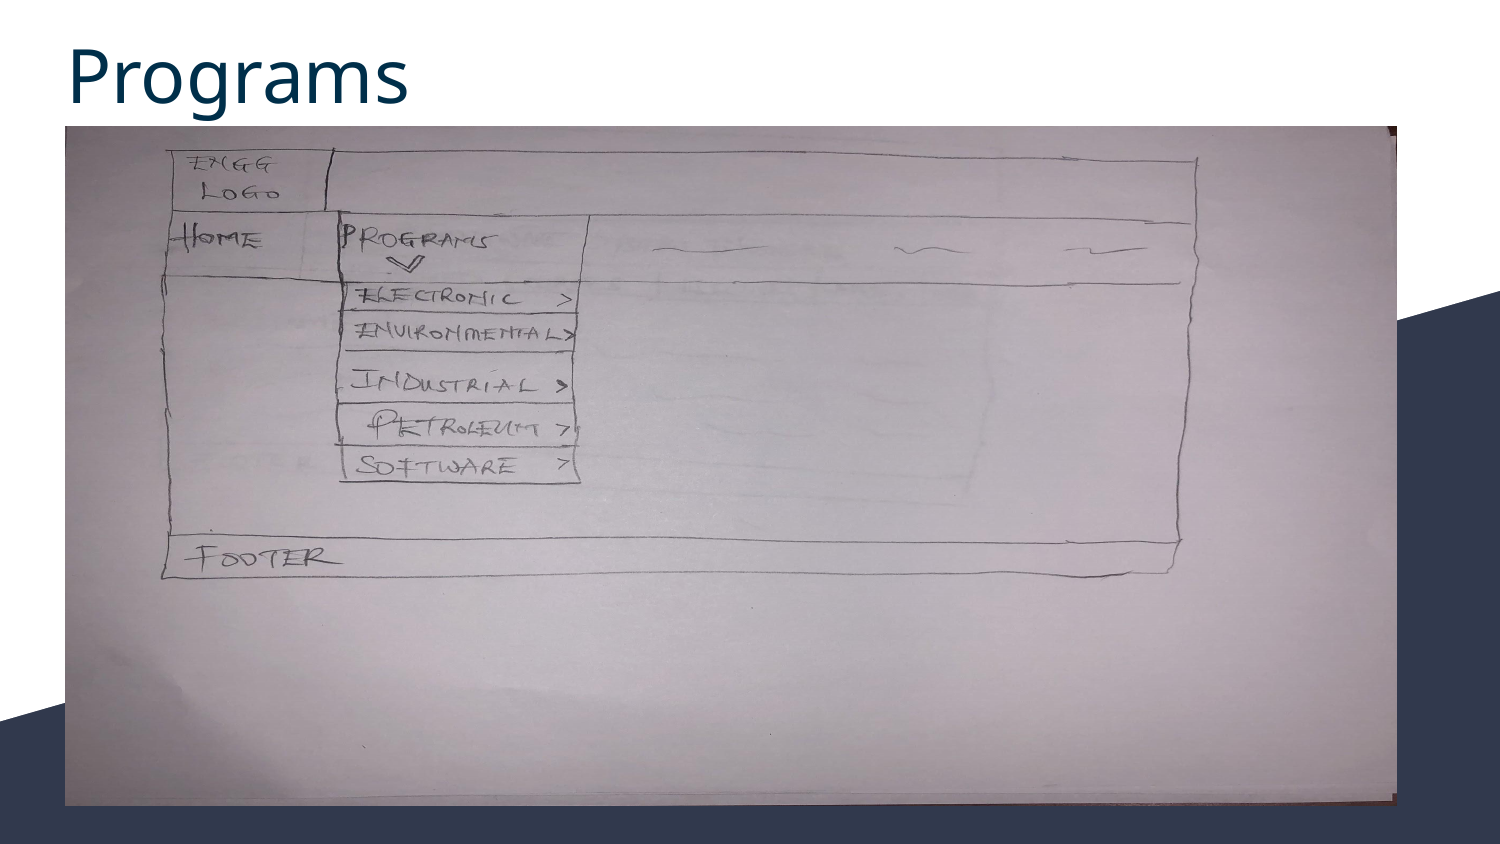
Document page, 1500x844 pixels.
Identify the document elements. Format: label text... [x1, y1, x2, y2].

picture [64, 125, 1397, 806]
title Programs [51, 13, 1449, 299]
